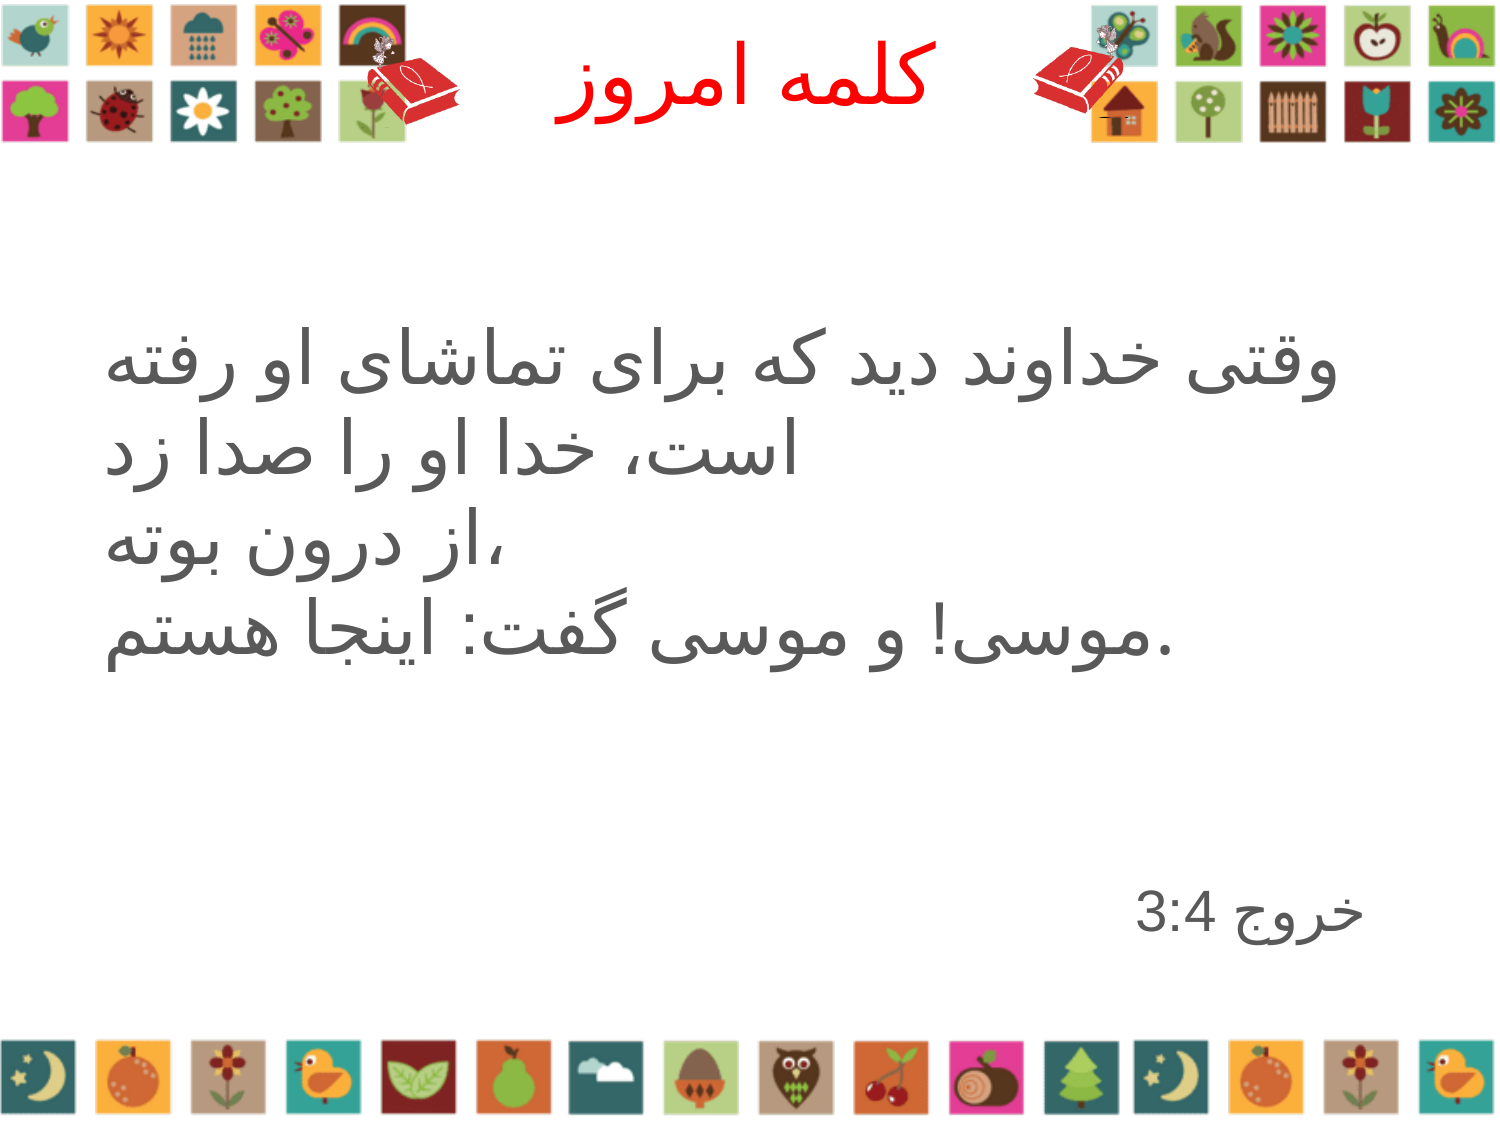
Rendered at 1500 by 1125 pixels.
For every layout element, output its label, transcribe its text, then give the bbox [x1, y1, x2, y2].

text_box خروج 3:4 [749, 865, 1382, 951]
text_box وقتی خداوند دید که برای تماشای او رفته است، خدا او را صدا زد از درون بوته، موسی! و موسی گفت: اینجا هستم. [88, 302, 1436, 768]
picture [0, 3, 492, 150]
picture [1001, 3, 1500, 150]
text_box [0, 1028, 1500, 1118]
text_box کلمه امروز [425, 13, 1077, 129]
